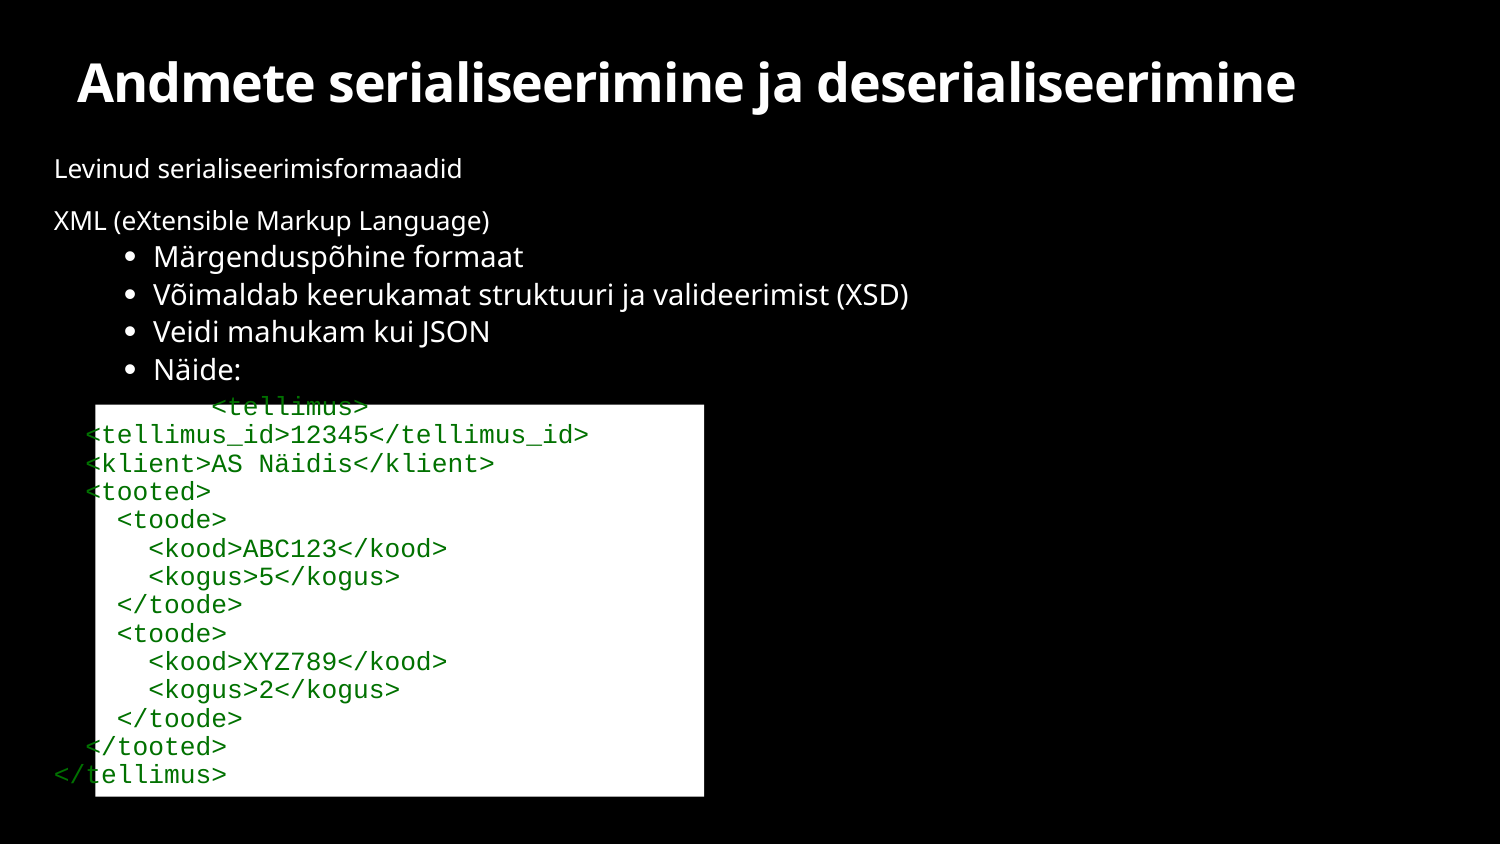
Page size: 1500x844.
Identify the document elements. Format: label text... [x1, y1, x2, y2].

list Levinud serialiseerimisformaadid XML (eXtensible Markup Language) Märgenduspõhine formaat Võimaldab keerukamat struktuuri ja valideerimist (XSD) Veidi mahukam kui JSON Näide: <tellimus> <tellimus_id>12345</tellimus_id> <klient>AS Näidis</klient> <tooted> <toode> <kood>ABC123</kood> <kogus>5</kogus> </toode> <toode> <kood>XYZ789</kood> <kogus>2</kogus> </toode> </tooted> </tellimus> [50, 152, 1450, 798]
title Andmete serialiseerimine ja deserialiseerimine [73, 58, 1427, 148]
